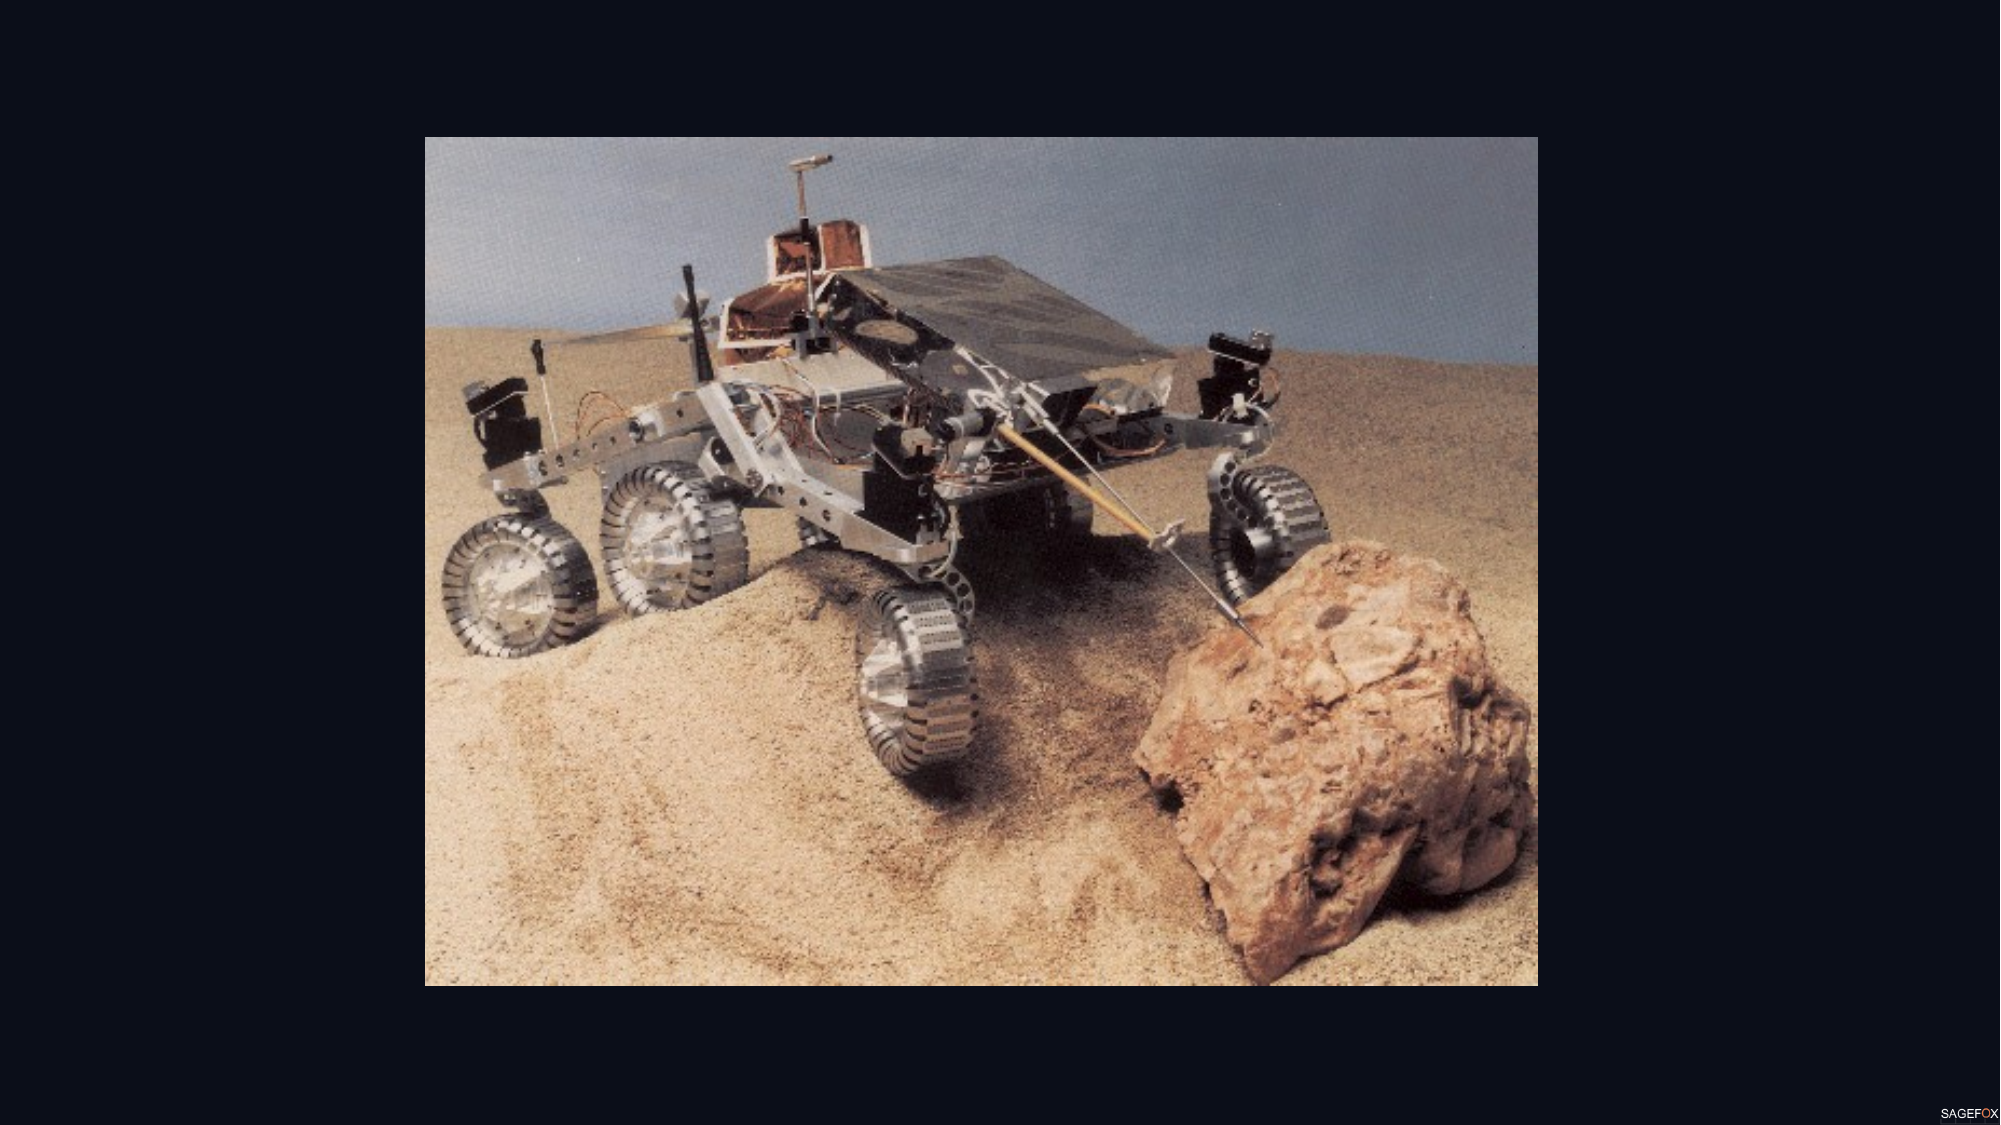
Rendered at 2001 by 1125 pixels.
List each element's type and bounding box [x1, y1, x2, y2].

picture [1940, 1108, 2000, 1125]
picture [424, 137, 1538, 986]
